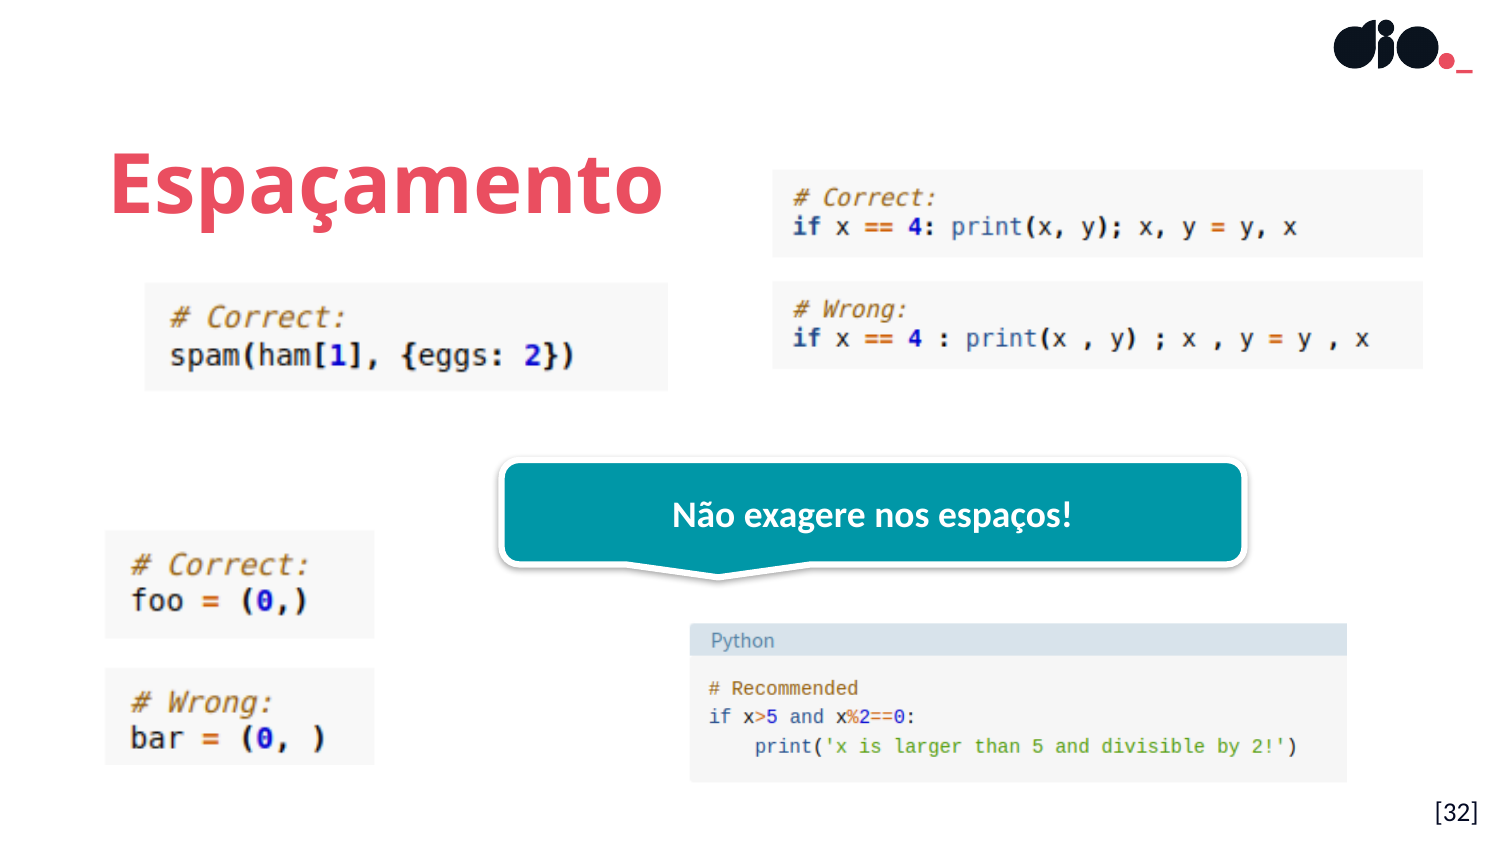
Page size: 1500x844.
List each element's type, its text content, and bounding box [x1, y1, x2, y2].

picture [1333, 19, 1473, 74]
picture [682, 610, 1347, 796]
picture [139, 258, 669, 421]
slide_number [32] [1403, 779, 1494, 844]
text_box Não exagere nos espaços! [498, 456, 1248, 581]
text_box Espaçamento [92, 104, 1408, 243]
picture [93, 512, 375, 765]
picture [749, 145, 1423, 396]
